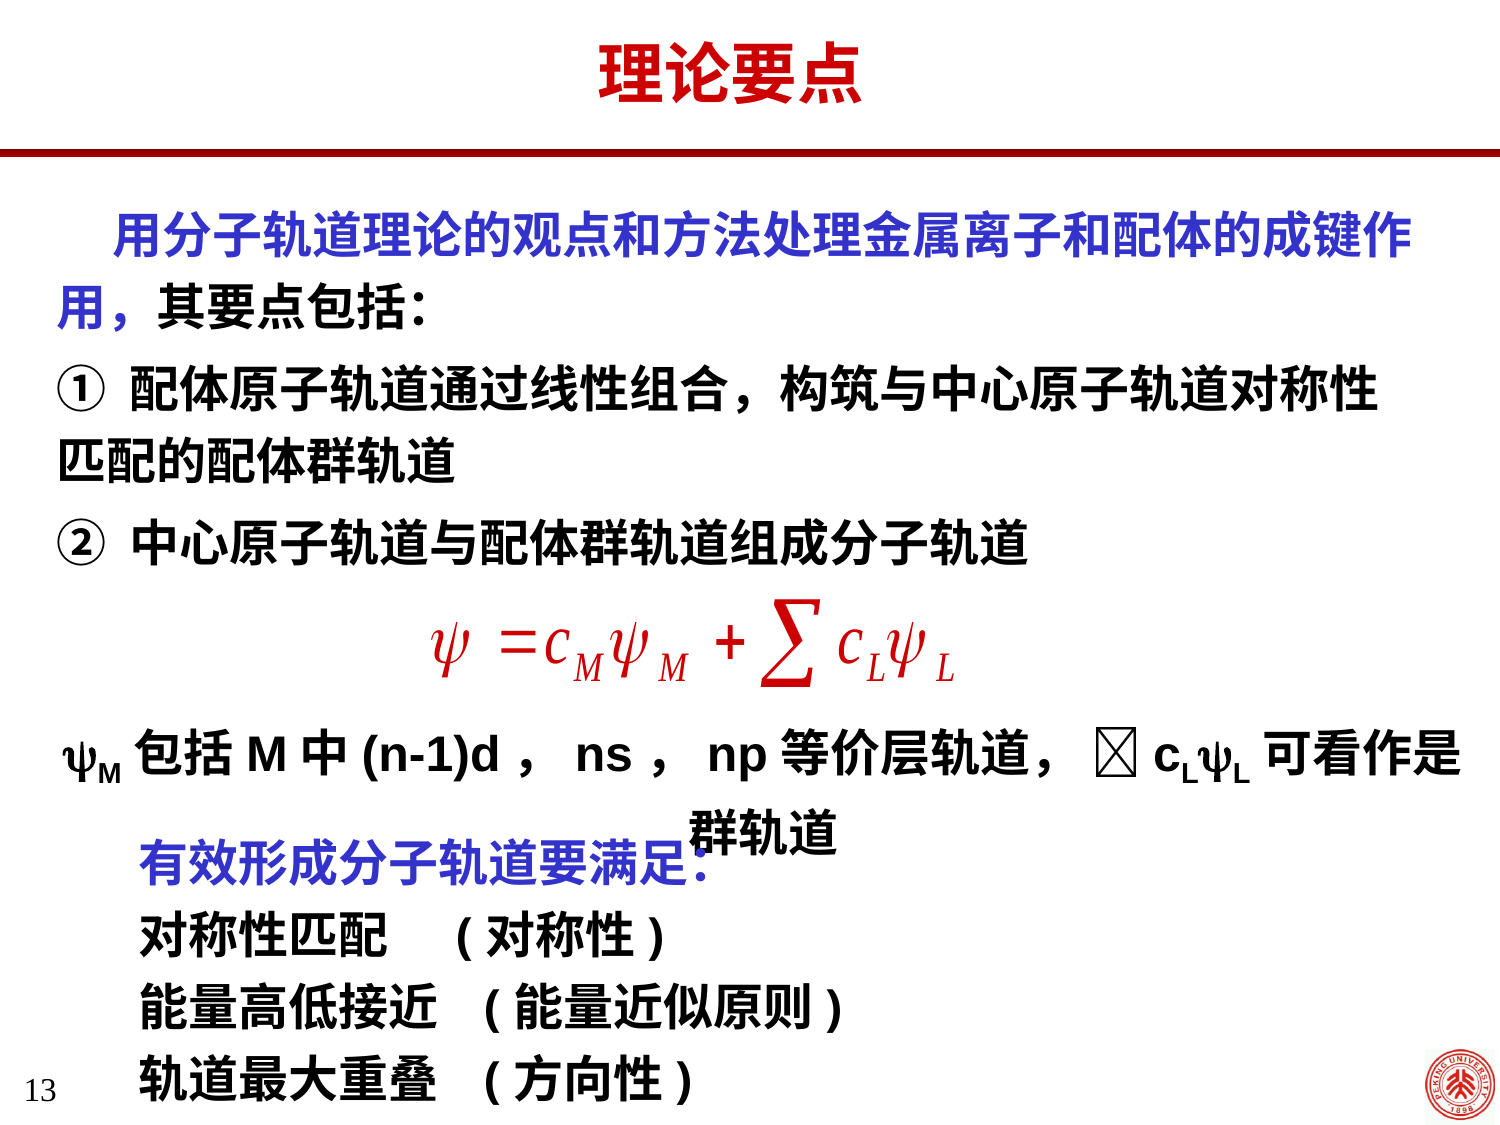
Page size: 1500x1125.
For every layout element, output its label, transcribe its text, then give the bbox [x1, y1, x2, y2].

title 理论要点 [404, 30, 1058, 114]
text_box M包括M中(n-1)d，ns，np等价层轨道， cLL可看作是群轨道 [41, 699, 1485, 869]
text_box [0, 149, 1500, 157]
picture [1425, 1049, 1495, 1125]
text_box 有效形成分子轨道要满足： 对称性匹配 (对称性) 能量高低接近 (能量近似原则) 轨道最大重叠 (方向性) [123, 811, 965, 1115]
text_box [425, 585, 972, 703]
text_box 用分子轨道理论的观点和方法处理金属离子和配体的成键作用，其要点包括： ① 配体原子轨道通过线性组合，构筑与中心原子轨道对称性匹配的配体群轨道 ② 中心原子轨道与配体群轨道组成分子轨道 [41, 184, 1439, 580]
